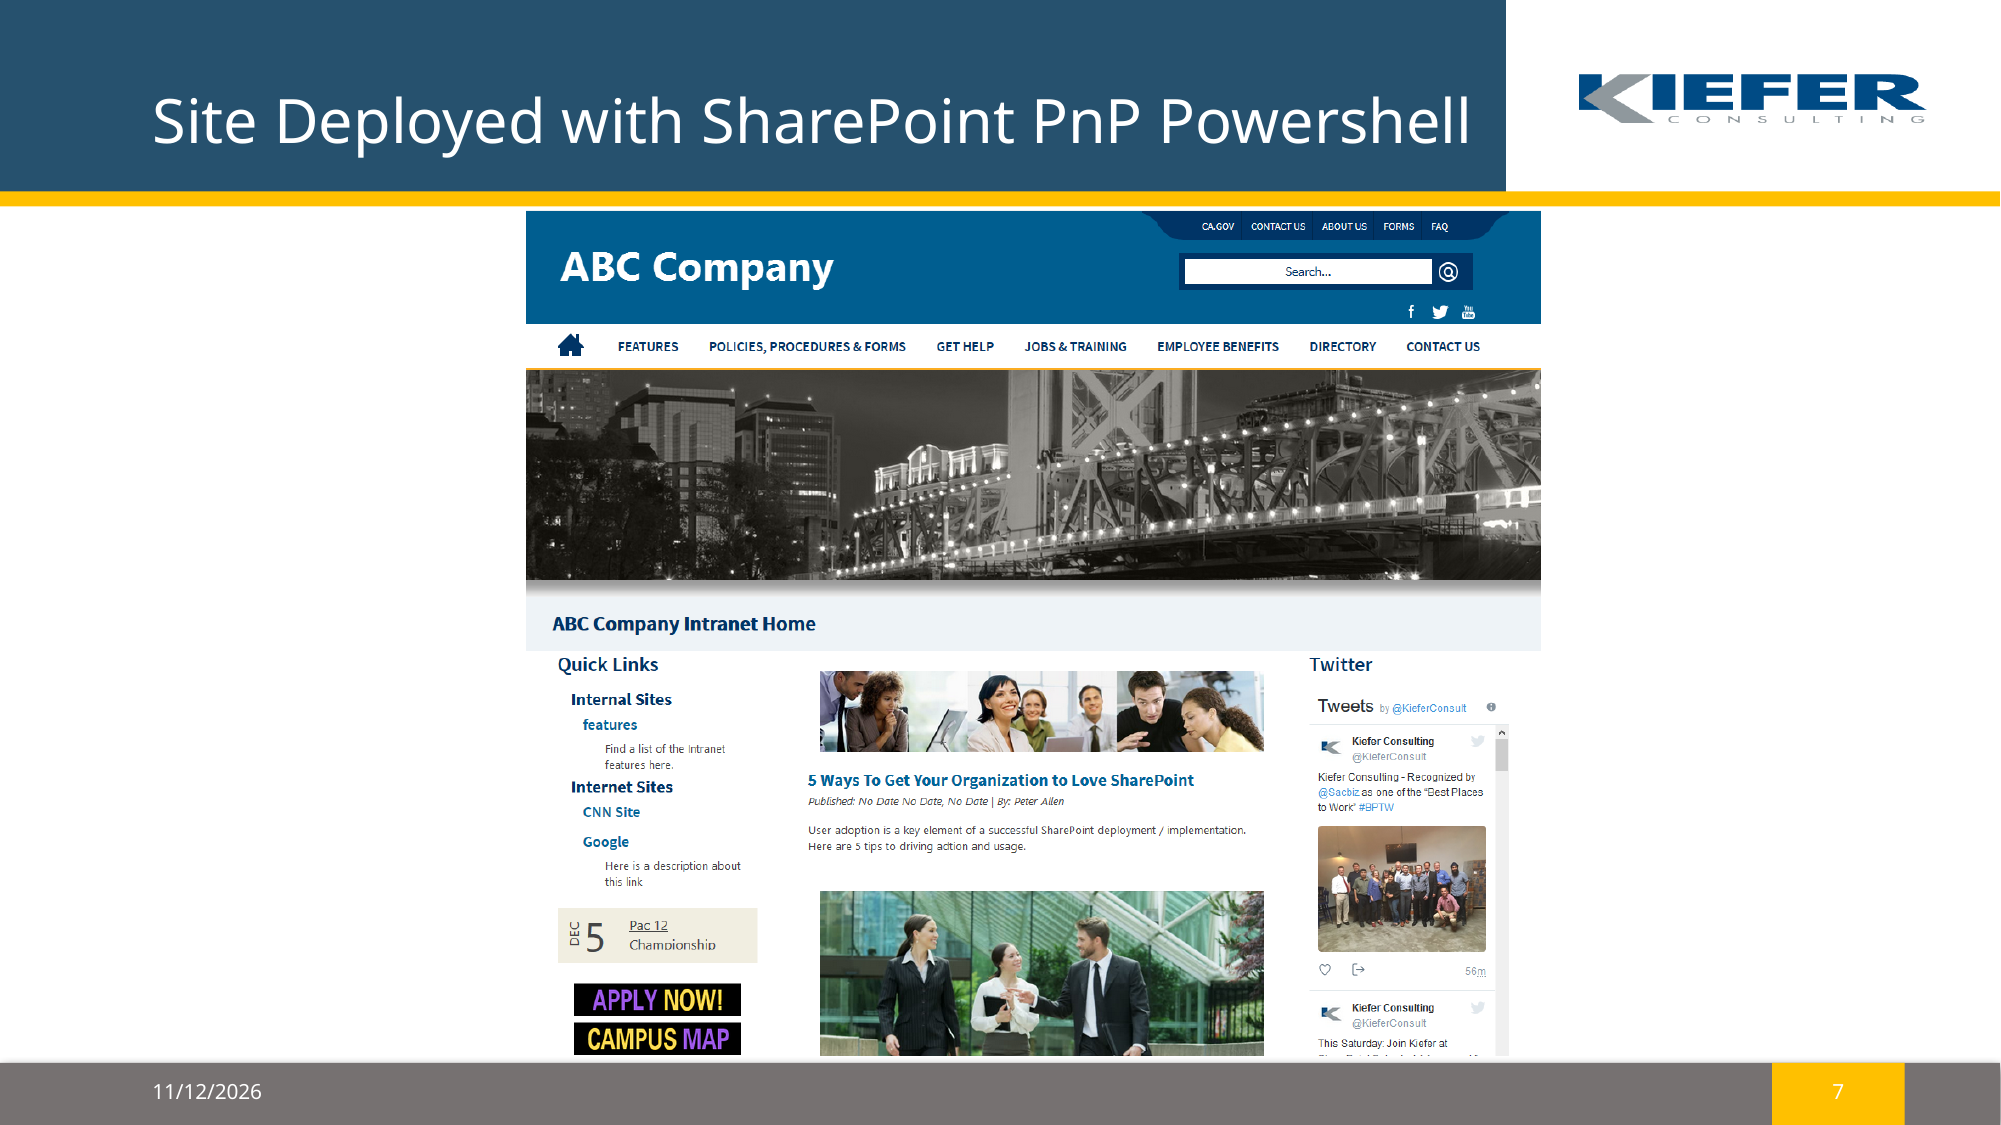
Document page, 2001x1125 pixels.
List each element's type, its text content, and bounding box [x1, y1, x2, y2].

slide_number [137, 1063, 588, 1123]
title Site Deployed with SharePoint PnP Powershell [137, 50, 1492, 198]
slide_number 7 [1772, 1063, 1905, 1123]
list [526, 210, 1541, 1056]
picture [1537, 52, 1968, 146]
